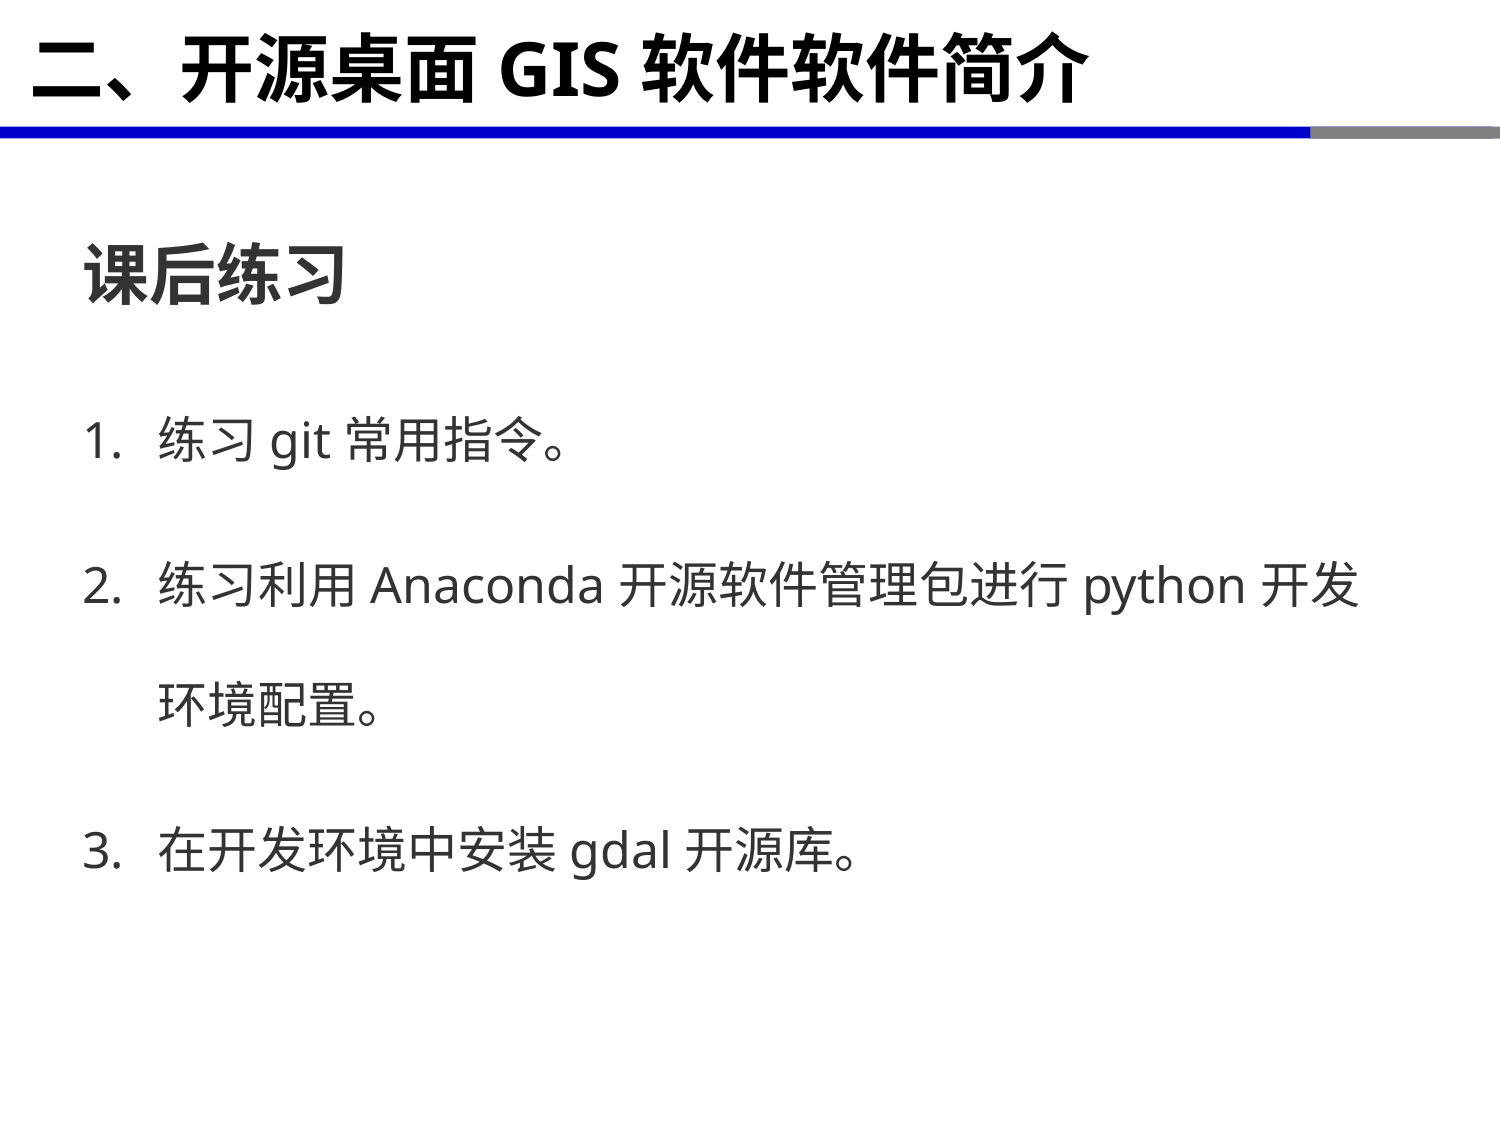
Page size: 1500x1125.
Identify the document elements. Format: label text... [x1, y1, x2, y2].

title 二、开源桌面GIS软件软件简介 [0, 1, 1479, 132]
text_box 课后练习 [68, 185, 1432, 320]
text_box 练习git常用指令。 练习利用Anaconda开源软件管理包进行python开发环境配置。 在开发环境中安装gdal开源库。 [67, 341, 1375, 1031]
